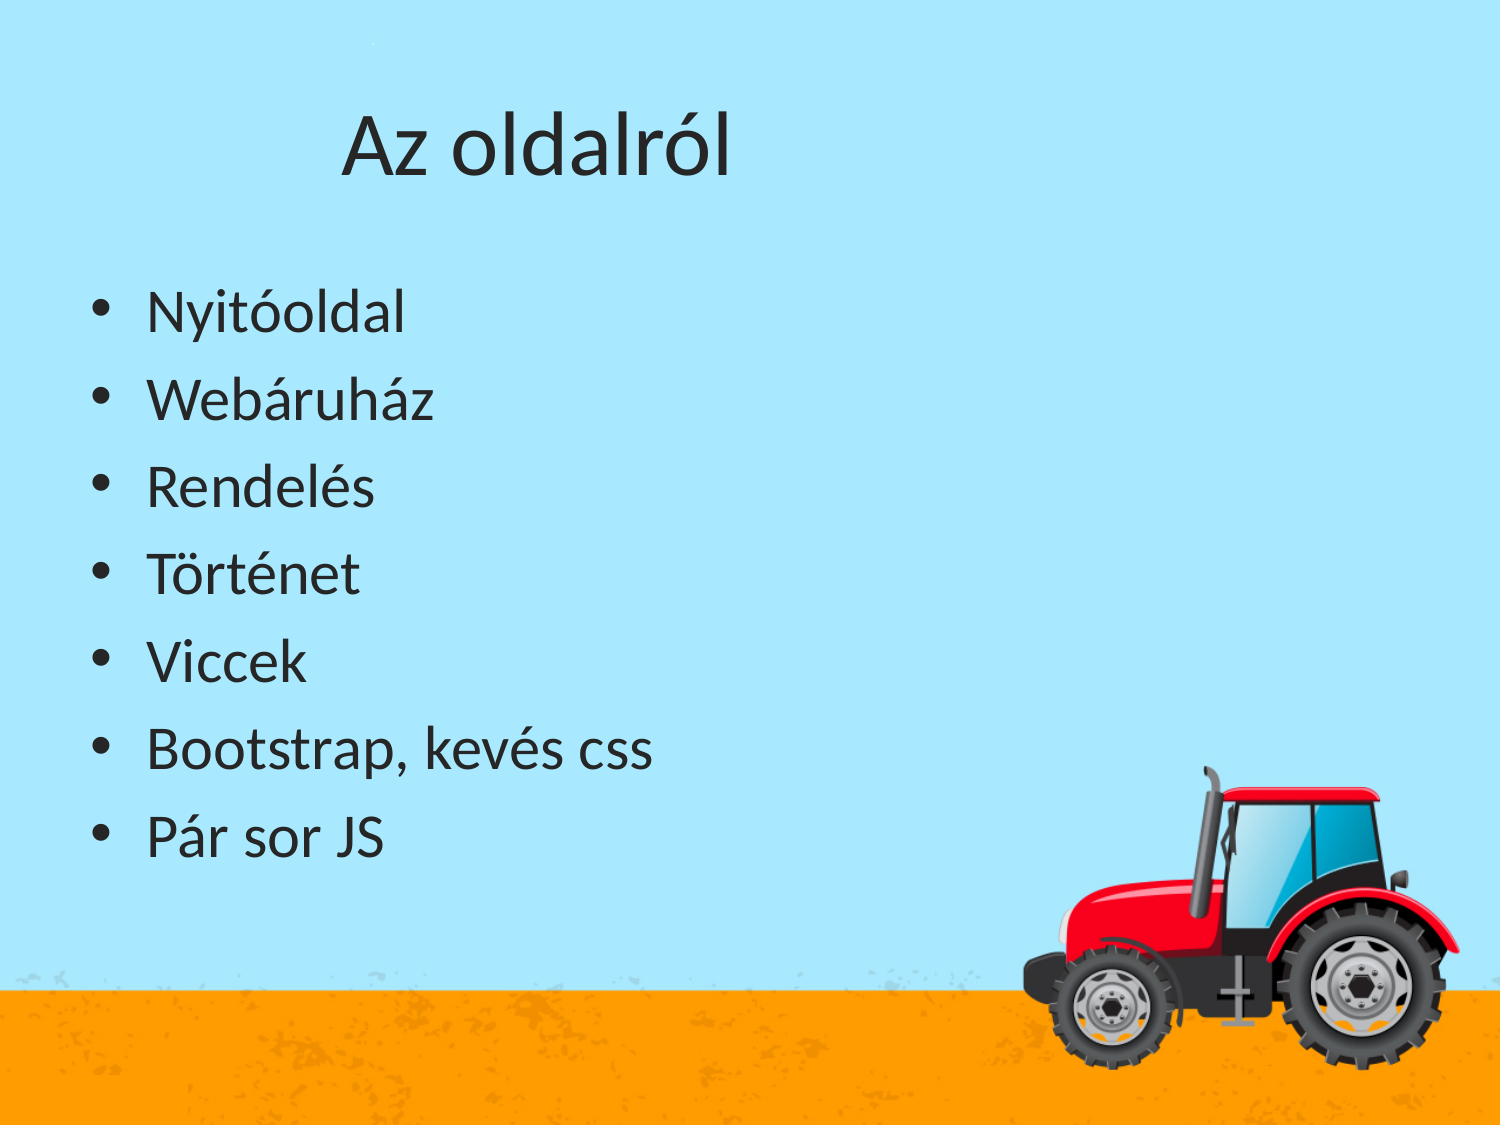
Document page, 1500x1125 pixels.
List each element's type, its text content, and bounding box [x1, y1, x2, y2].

picture [0, 0, 1500, 1125]
list Nyitóoldal Webáruház Rendelés Történet Viccek Bootstrap, kevés css Pár sor JS [75, 262, 988, 975]
title Az oldalról [75, 45, 1000, 233]
